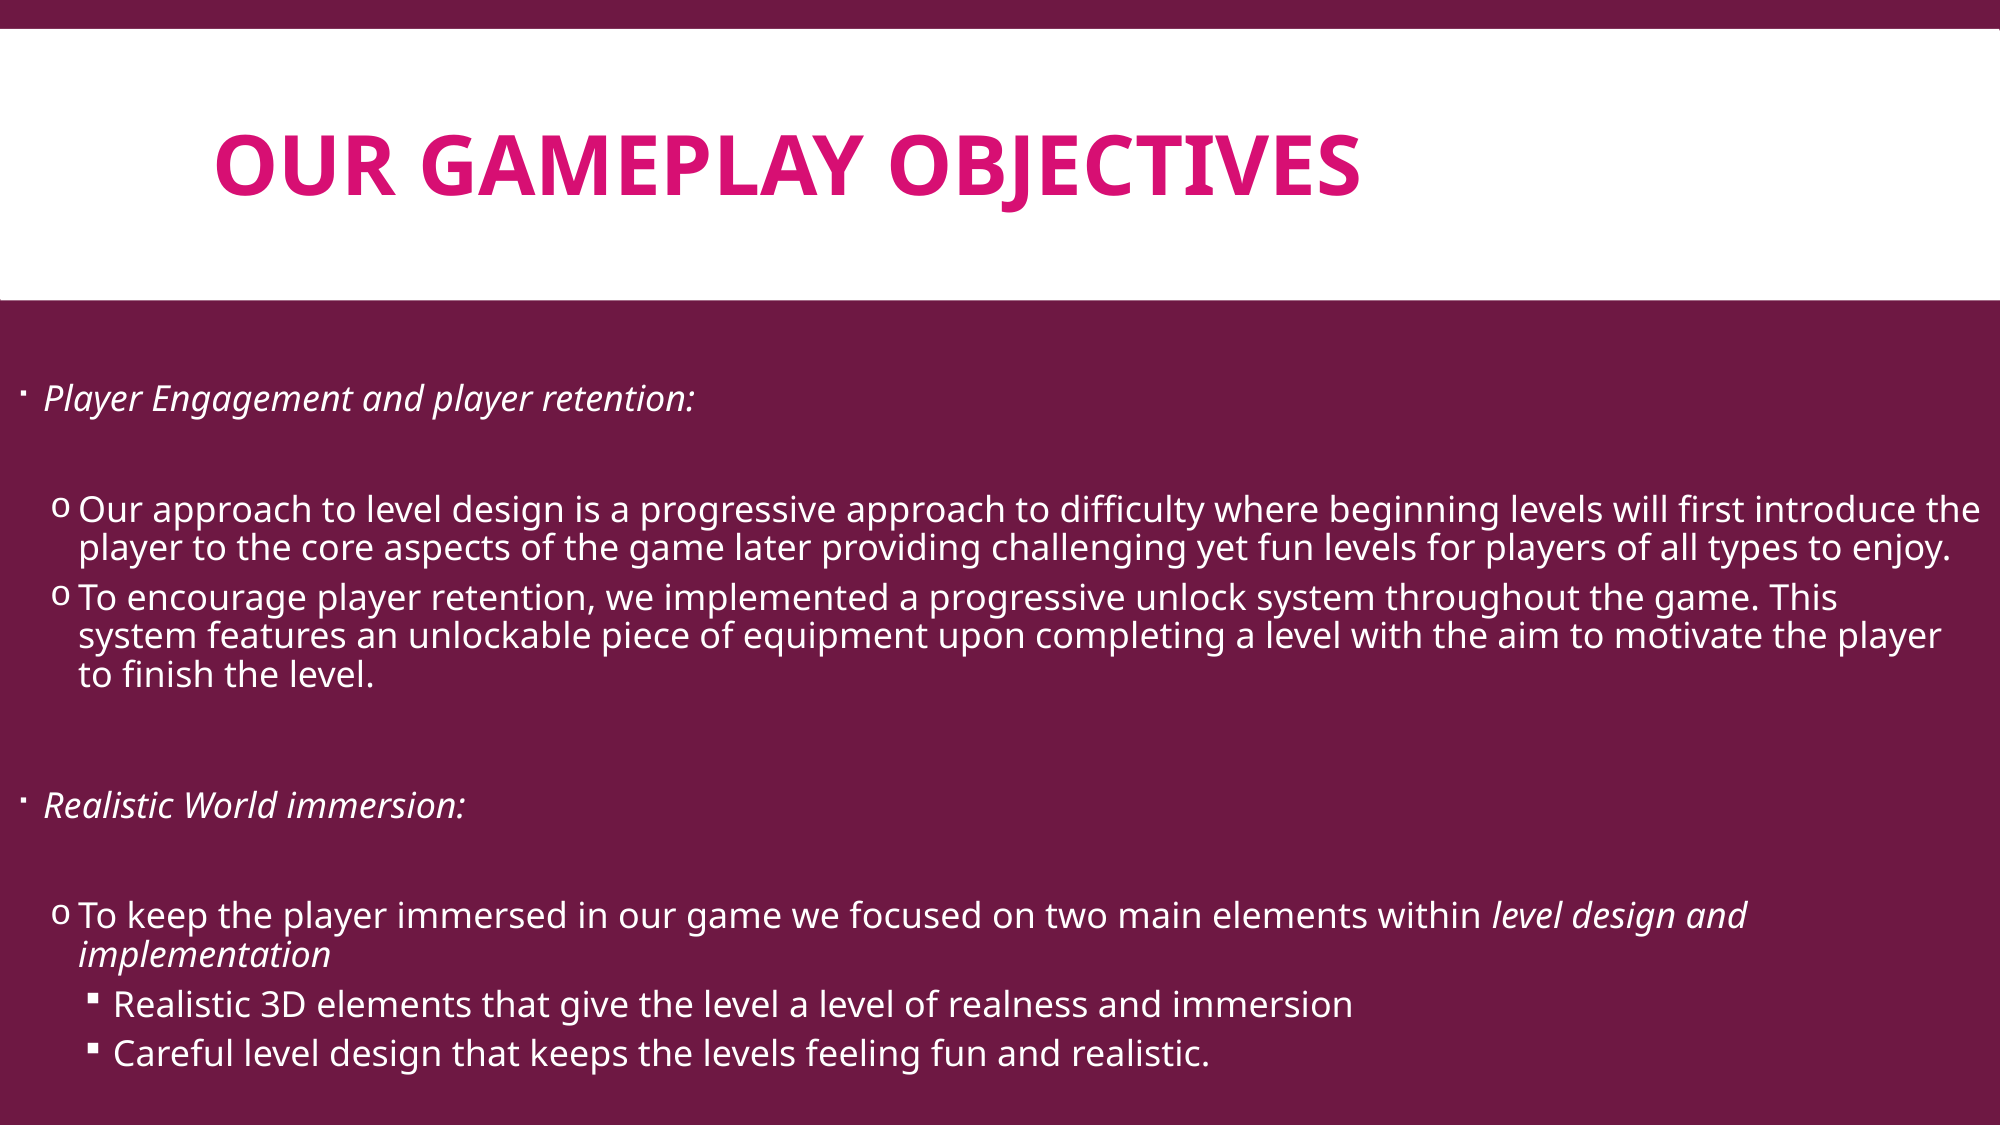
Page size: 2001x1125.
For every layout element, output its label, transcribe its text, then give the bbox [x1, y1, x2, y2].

title Our Gameplay Objectives [197, 46, 1803, 295]
list Player Engagement and player retention: Our approach to level design is a progressive approach to difficulty where beginning levels will first introduce the player to the core aspects of the game later providing challenging yet fun levels for players of all types to enjoy. To encourage player retention, we implemented a progressive unlock system throughout the game. This system features an unlockable piece of equipment upon completing a level with the aim to motivate the player to finish the level. Realistic World immersion: To keep the player immersed in our game we focused on two main elements within level design and implementation Realistic 3D elements that give the level a level of realness and immersion Careful level design that keeps the levels feeling fun and realistic. [0, 301, 2000, 1125]
text_box [0, 29, 2000, 301]
